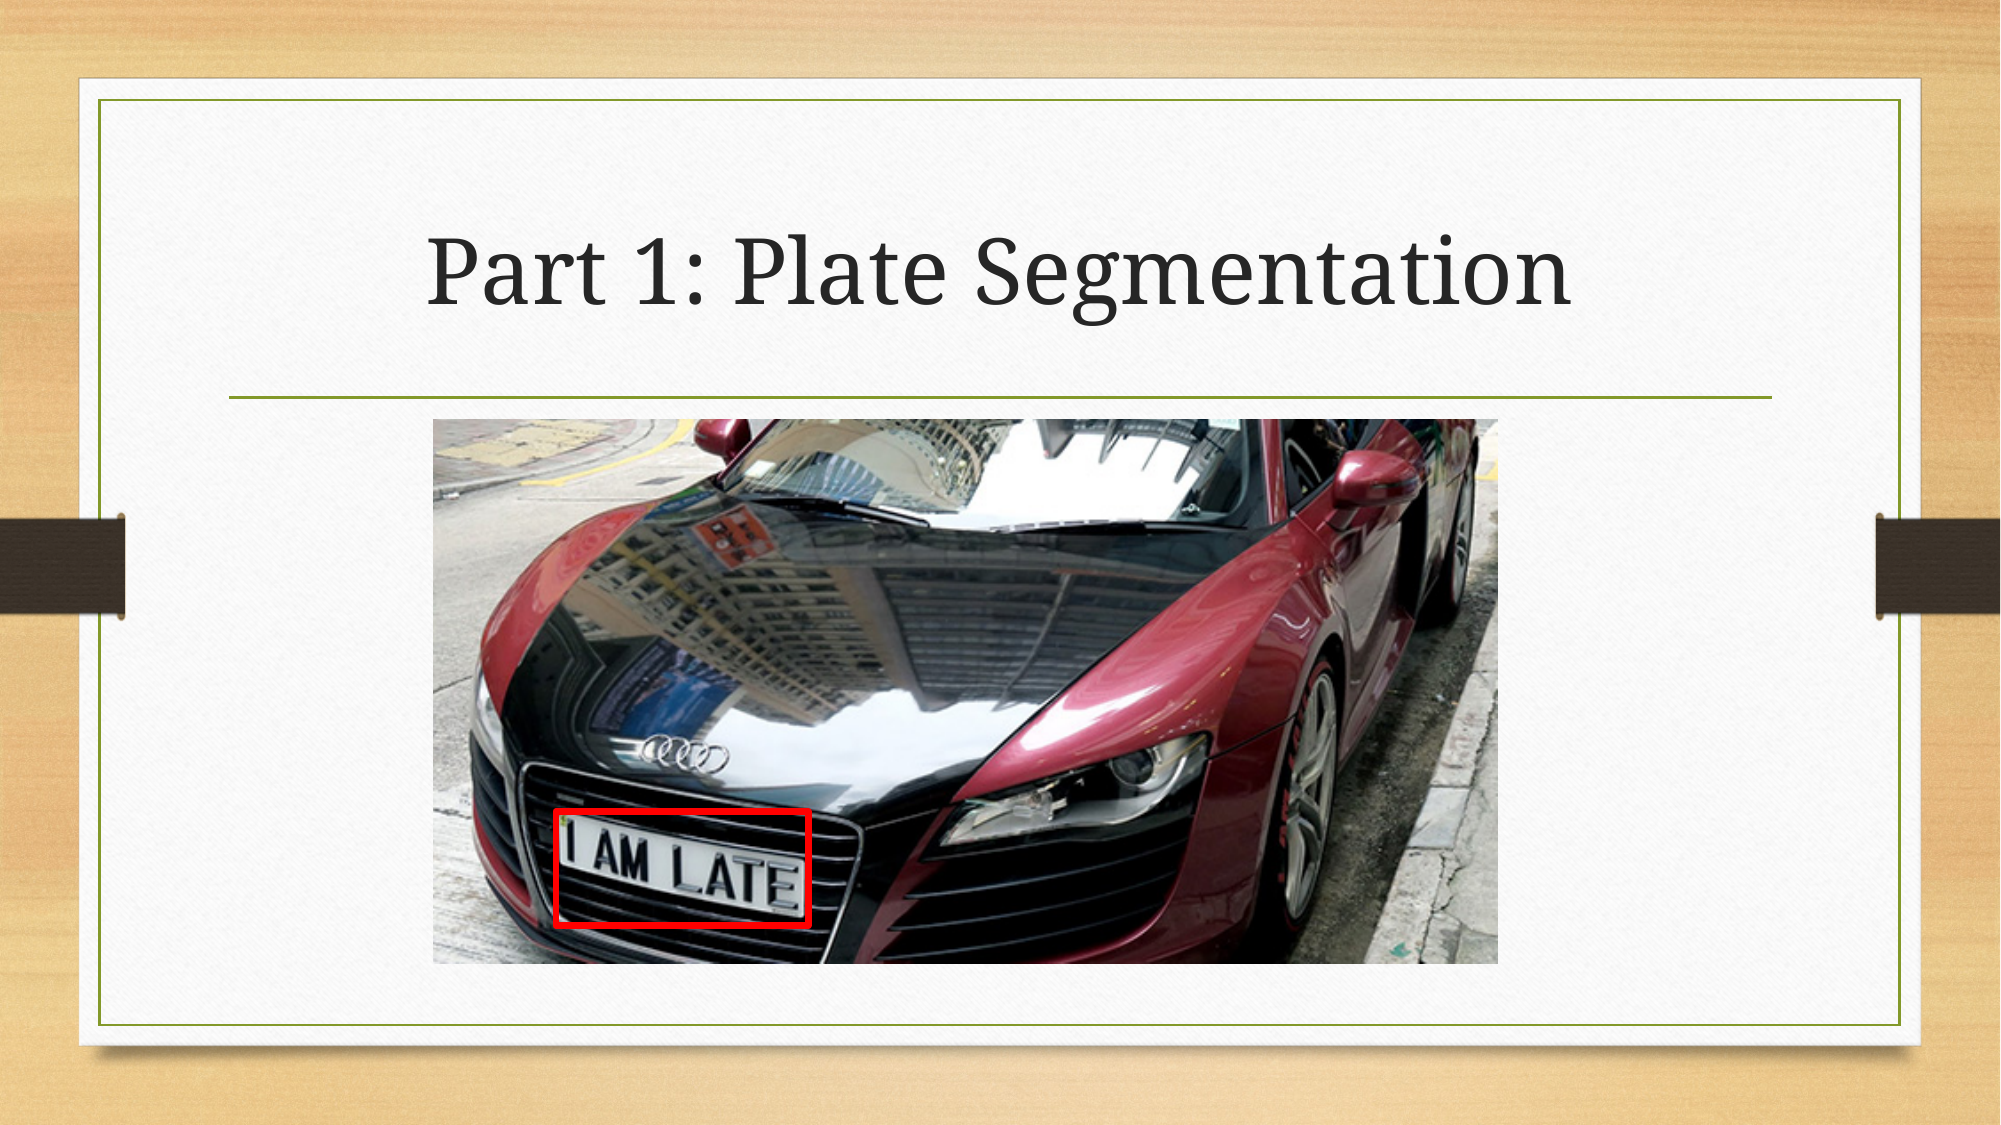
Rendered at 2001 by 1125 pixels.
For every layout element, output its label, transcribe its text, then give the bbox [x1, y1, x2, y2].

picture [0, 0, 2001, 1125]
title Part 1: Plate Segmentation [212, 161, 1788, 375]
